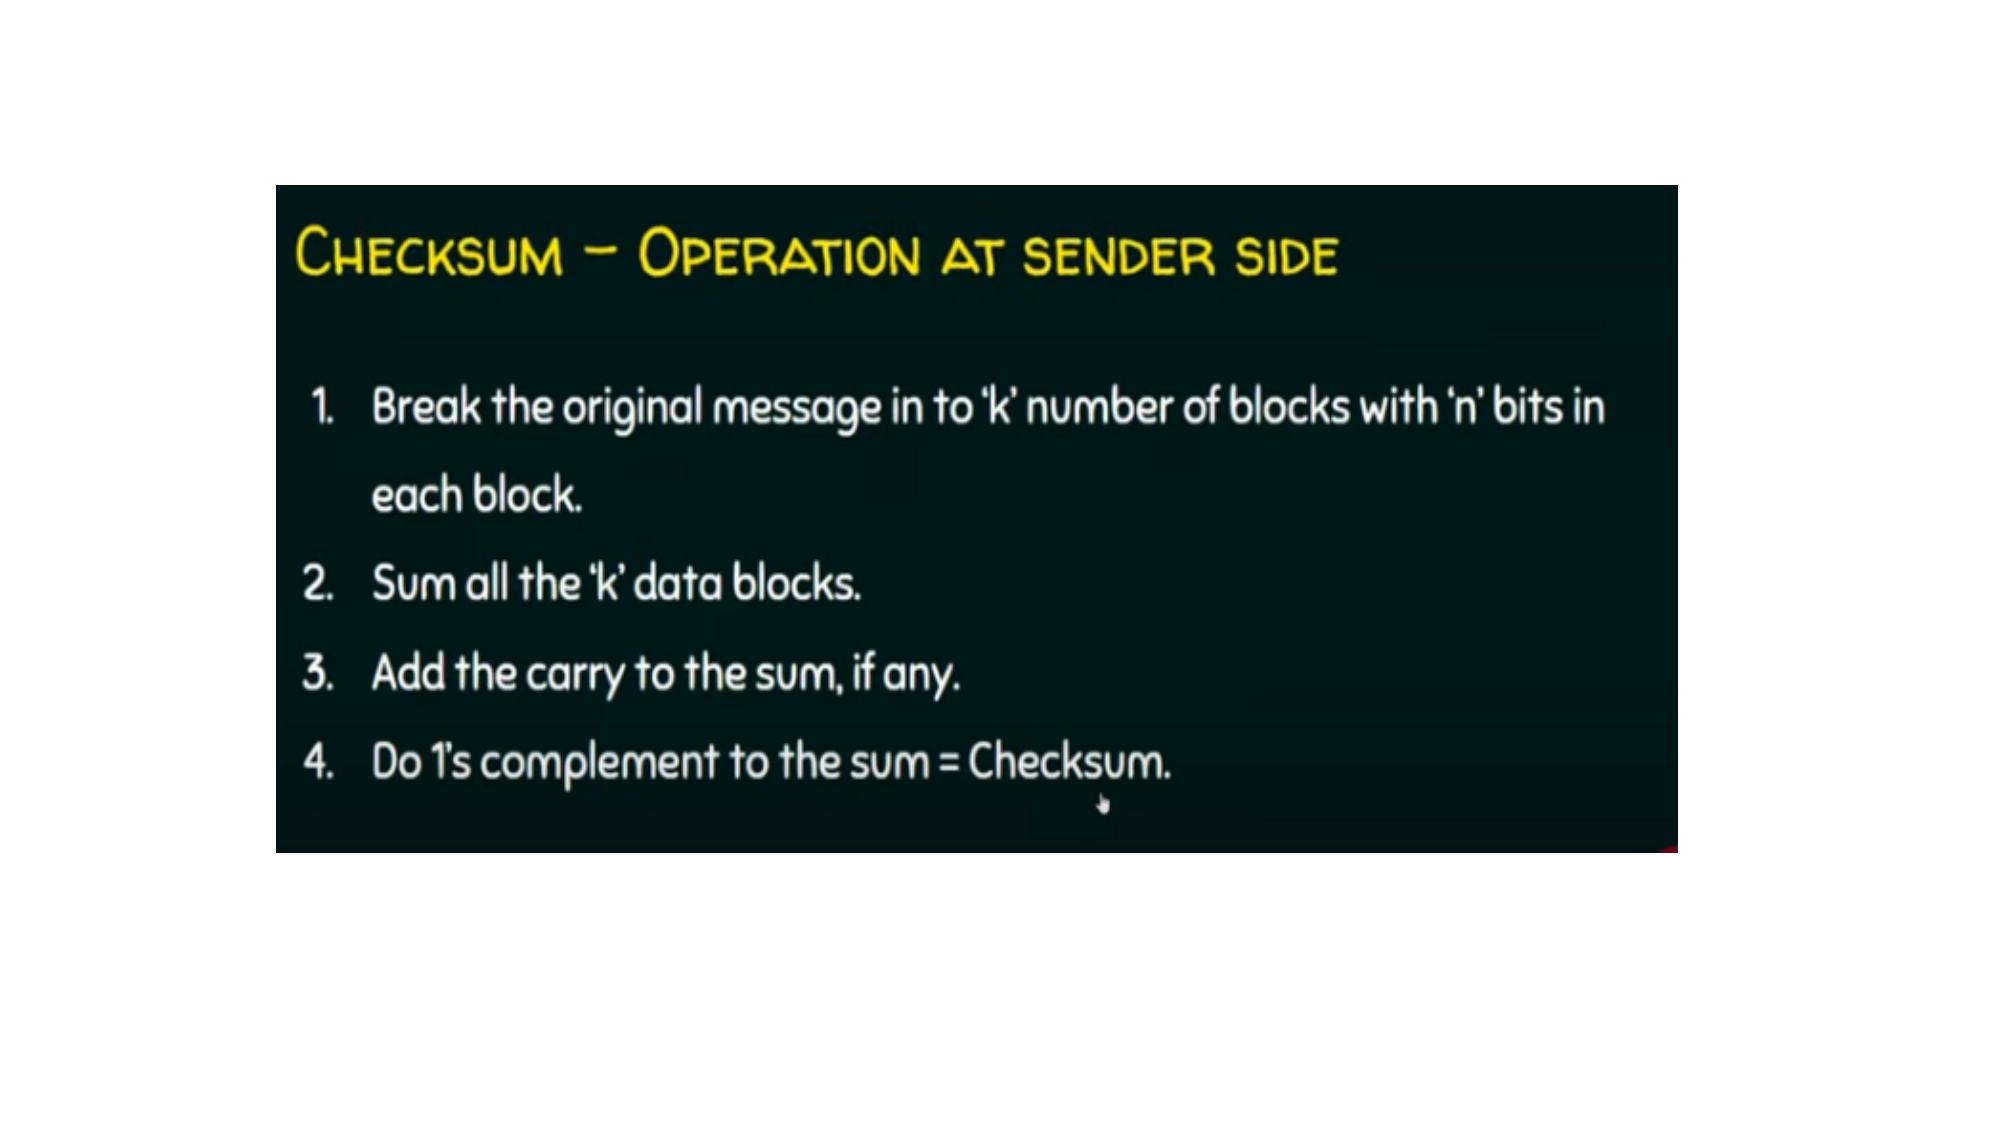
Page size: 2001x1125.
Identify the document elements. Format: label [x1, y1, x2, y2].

picture [276, 184, 1679, 853]
